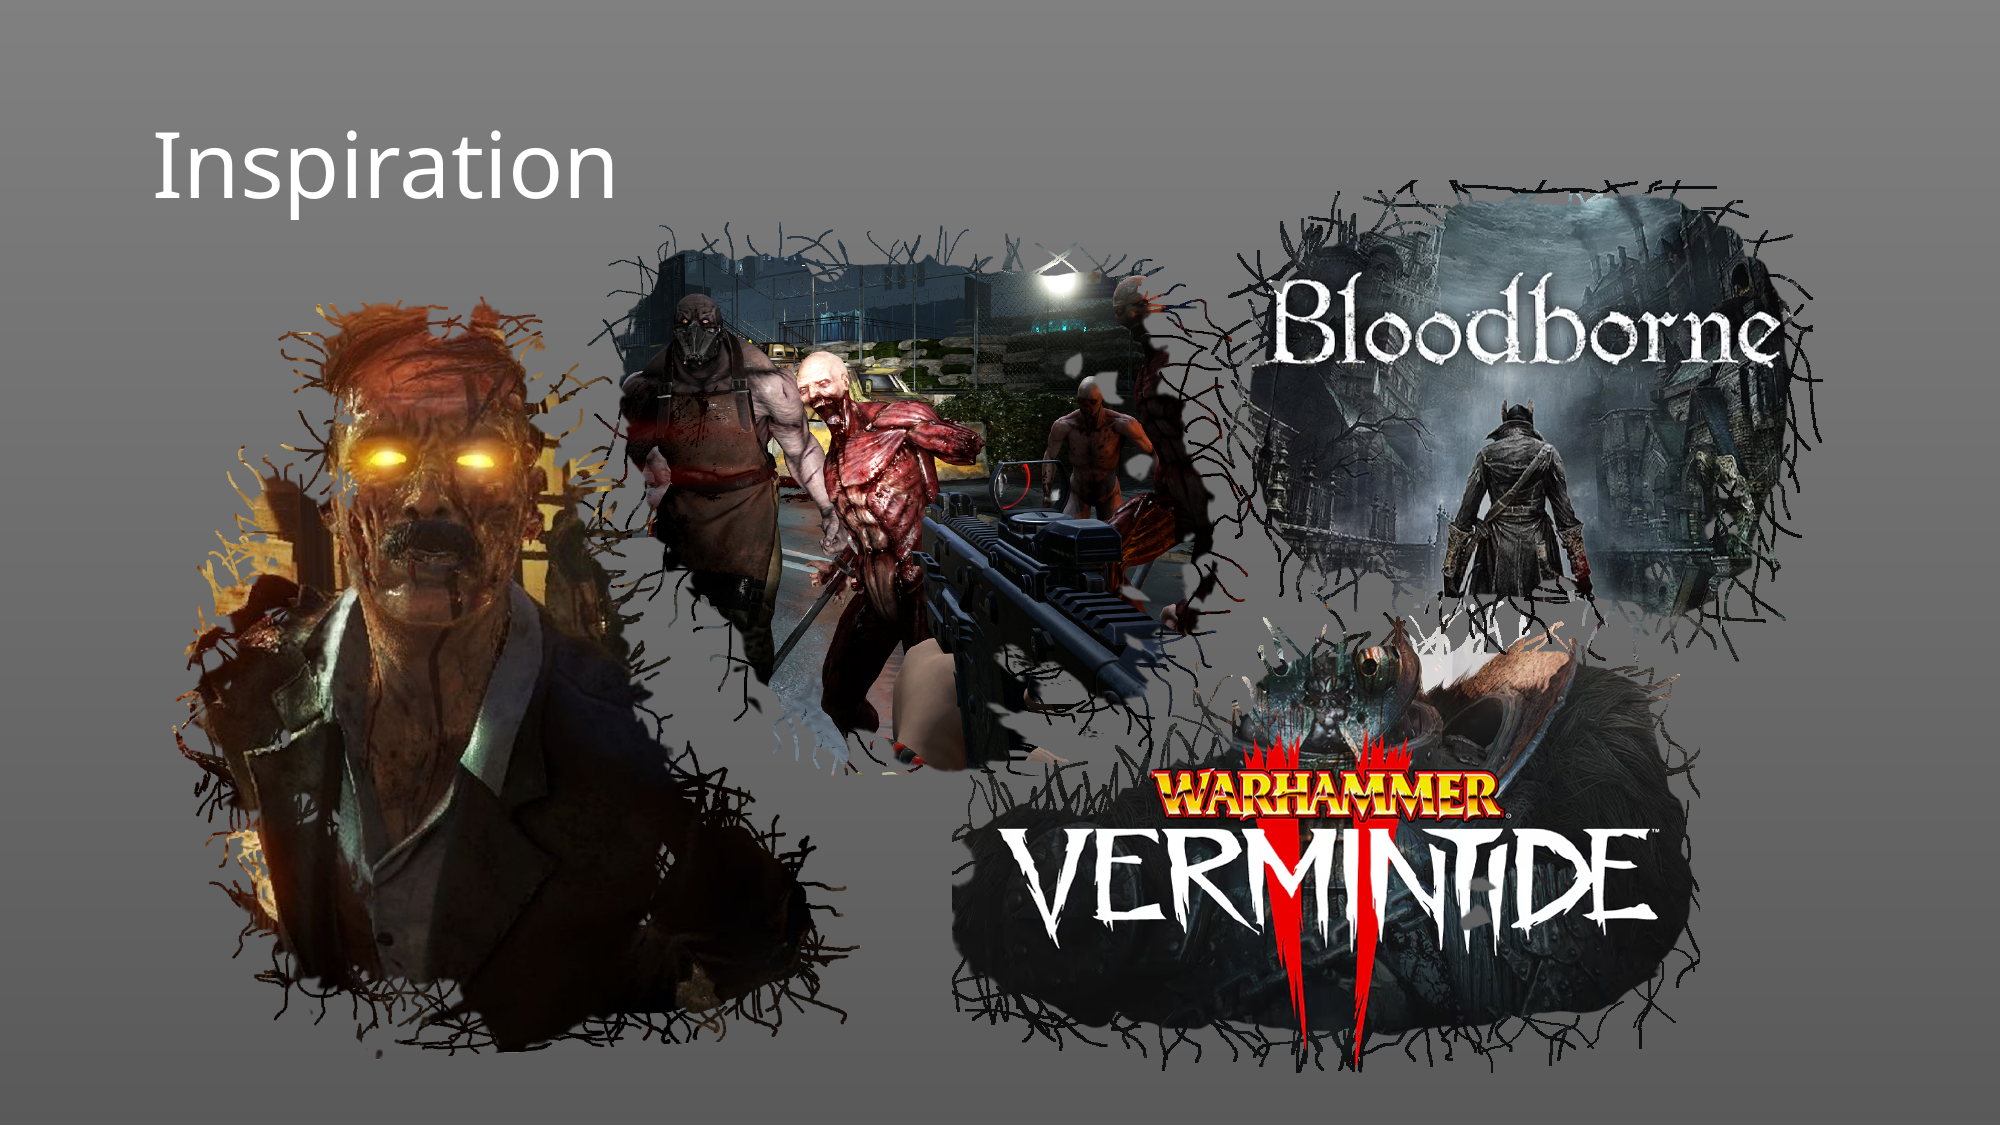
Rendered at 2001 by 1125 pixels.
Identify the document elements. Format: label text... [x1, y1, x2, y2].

title Inspiration [137, 59, 1863, 278]
picture [138, 179, 1828, 1074]
